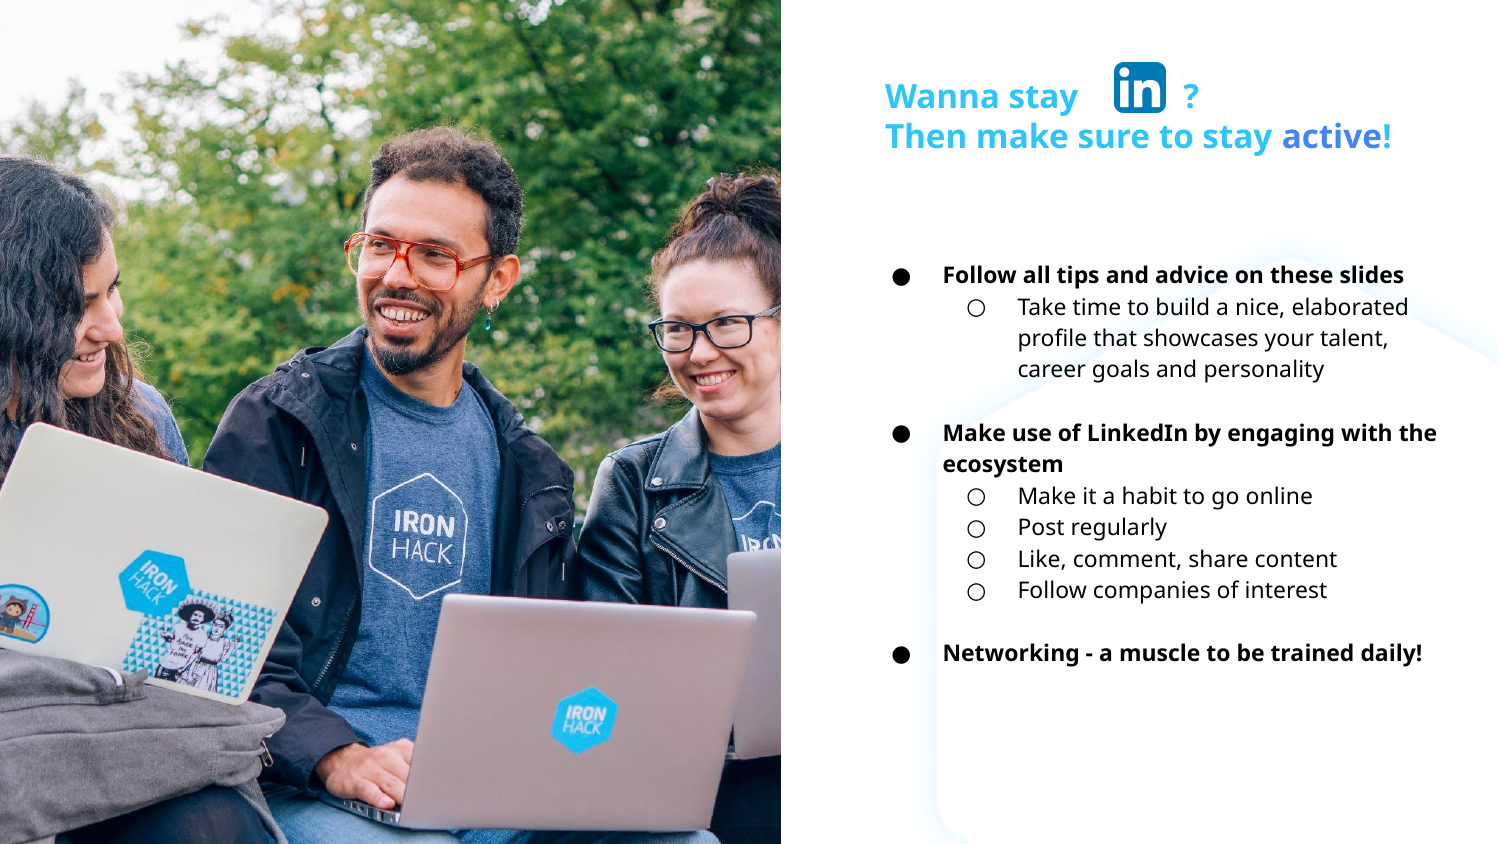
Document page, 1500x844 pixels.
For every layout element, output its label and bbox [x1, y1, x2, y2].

text_box [869, 61, 1447, 170]
picture [0, 0, 1498, 844]
